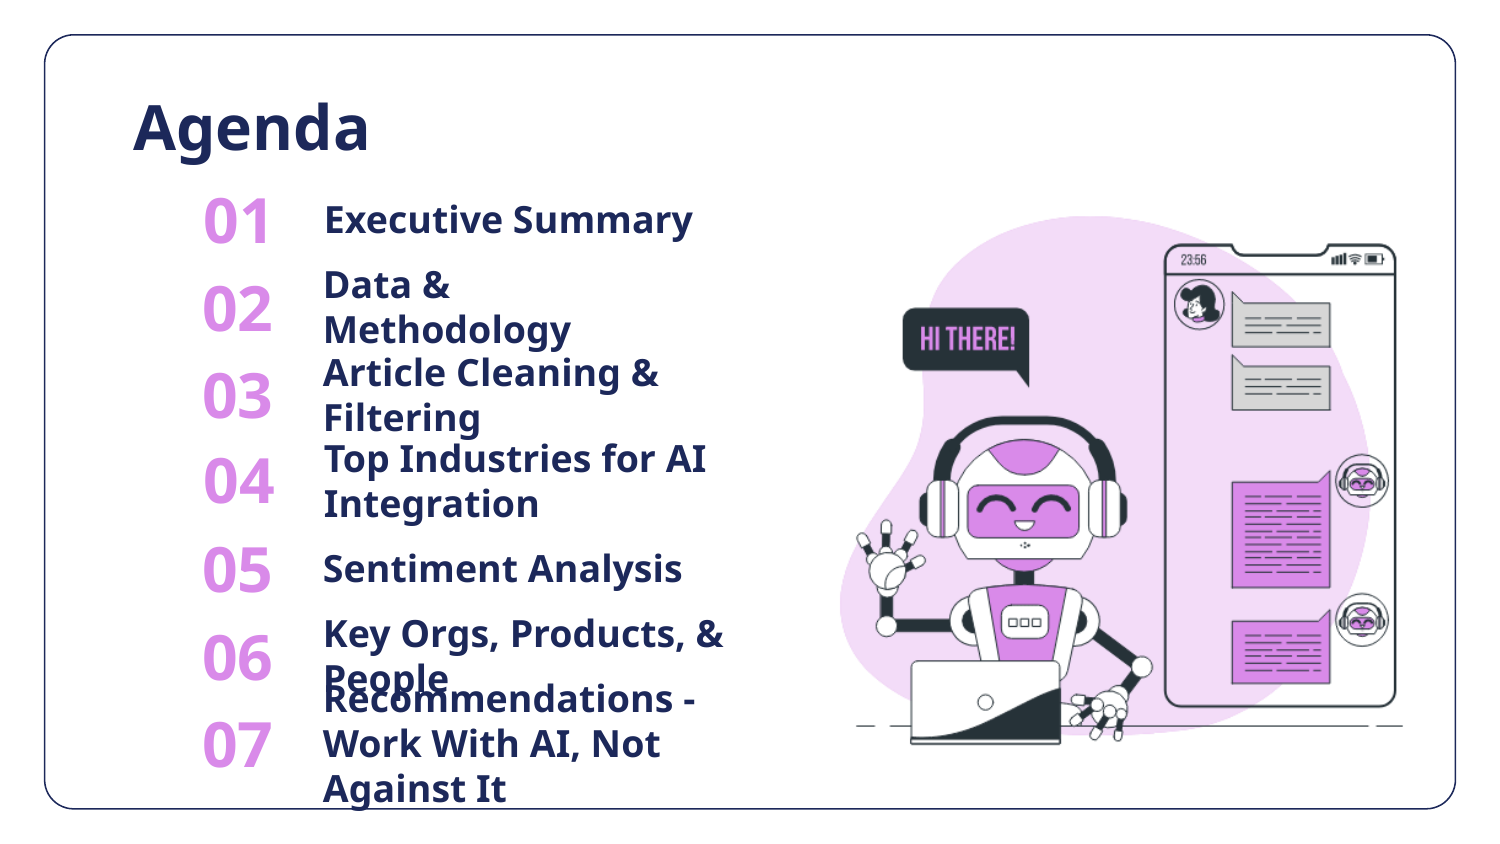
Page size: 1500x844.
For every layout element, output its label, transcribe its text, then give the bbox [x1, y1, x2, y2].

title 07 [187, 705, 307, 781]
subtitle Sentiment Analysis [307, 530, 790, 606]
subtitle Key Orgs, Products, & People [307, 617, 798, 693]
title 01 [188, 181, 309, 256]
title 05 [187, 530, 307, 606]
title 06 [187, 617, 307, 693]
subtitle Article Cleaning & Filtering [307, 356, 754, 431]
title Agenda [118, 72, 1382, 167]
subtitle Recommendations - Work With AI, Not Against It [307, 705, 798, 781]
picture [836, 210, 1404, 751]
title 04 [188, 441, 309, 517]
subtitle Executive Summary [309, 181, 725, 256]
title 03 [187, 356, 307, 431]
subtitle Top Industries for AI Integration [308, 442, 831, 518]
subtitle Data & Methodology [307, 268, 724, 344]
title 02 [187, 268, 307, 344]
